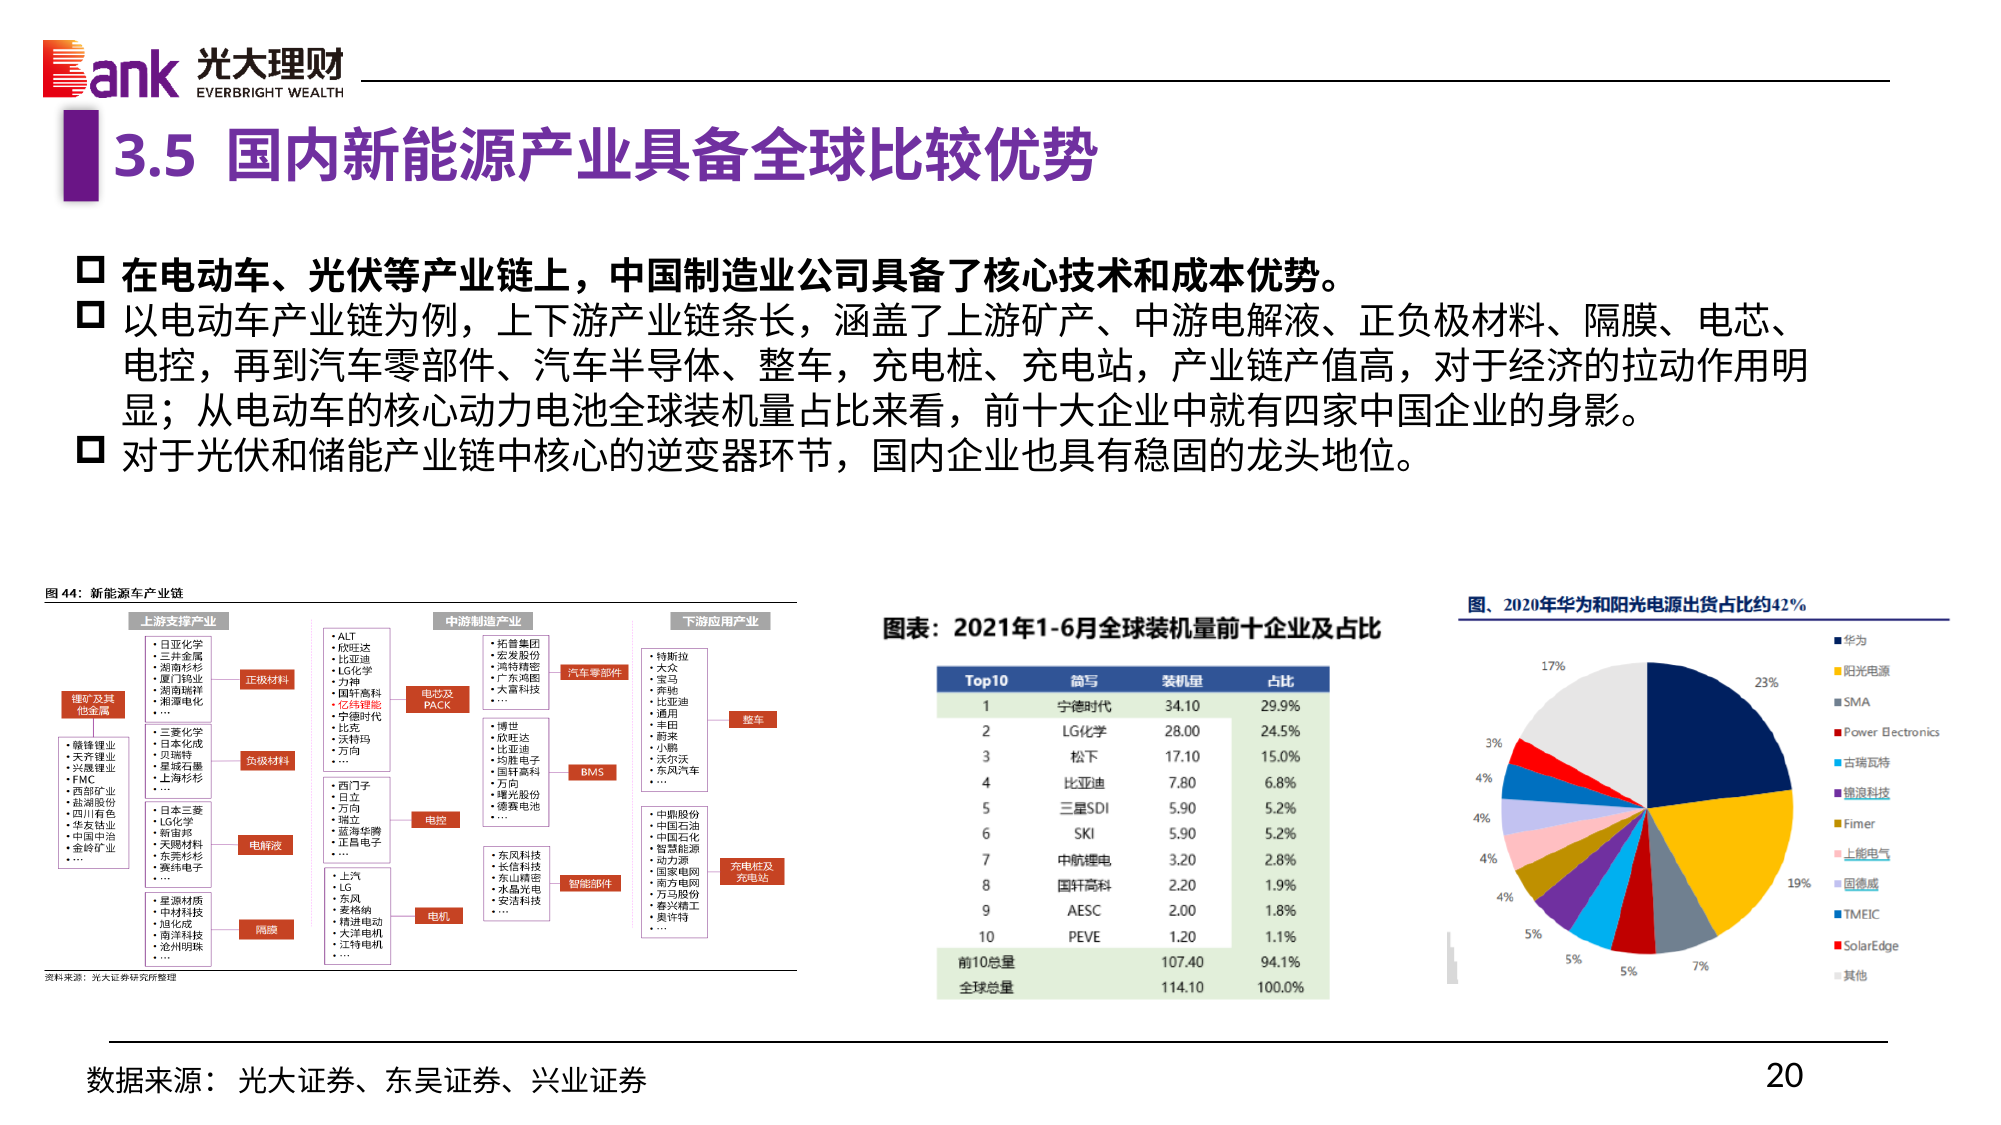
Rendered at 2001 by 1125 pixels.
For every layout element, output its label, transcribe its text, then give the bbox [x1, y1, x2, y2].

slide_number 19 [1750, 1042, 2000, 1103]
text_box 数据来源： 光大证券、东吴证券、兴业证券 [71, 1055, 1104, 1106]
picture [19, 11, 361, 120]
text_box [63, 120, 99, 202]
picture [852, 578, 1958, 1014]
text_box 在电动车、光伏等产业链上，中国制造业公司具备了核心技术和成本优势。 以电动车产业链为例，上下游产业链条长，涵盖了上游矿产、中游电解液、正负极材料、隔膜、电芯、电控，再到汽车零部件、汽车半导体、整车，充电桩、充电站，产业链产值高，对于经济的拉动作用明显；从电动车的核心动力电池全球装机量占比来看，前十大企业中就有四家中国企业的身影。 对于光伏和储能产业链中核心的逆变器环节，国内企业也具有稳固的龙头地位。 [59, 244, 1839, 485]
picture [19, 578, 836, 984]
text_box 3.5 国内新能源产业具备全球比较优势 [103, 111, 1922, 203]
